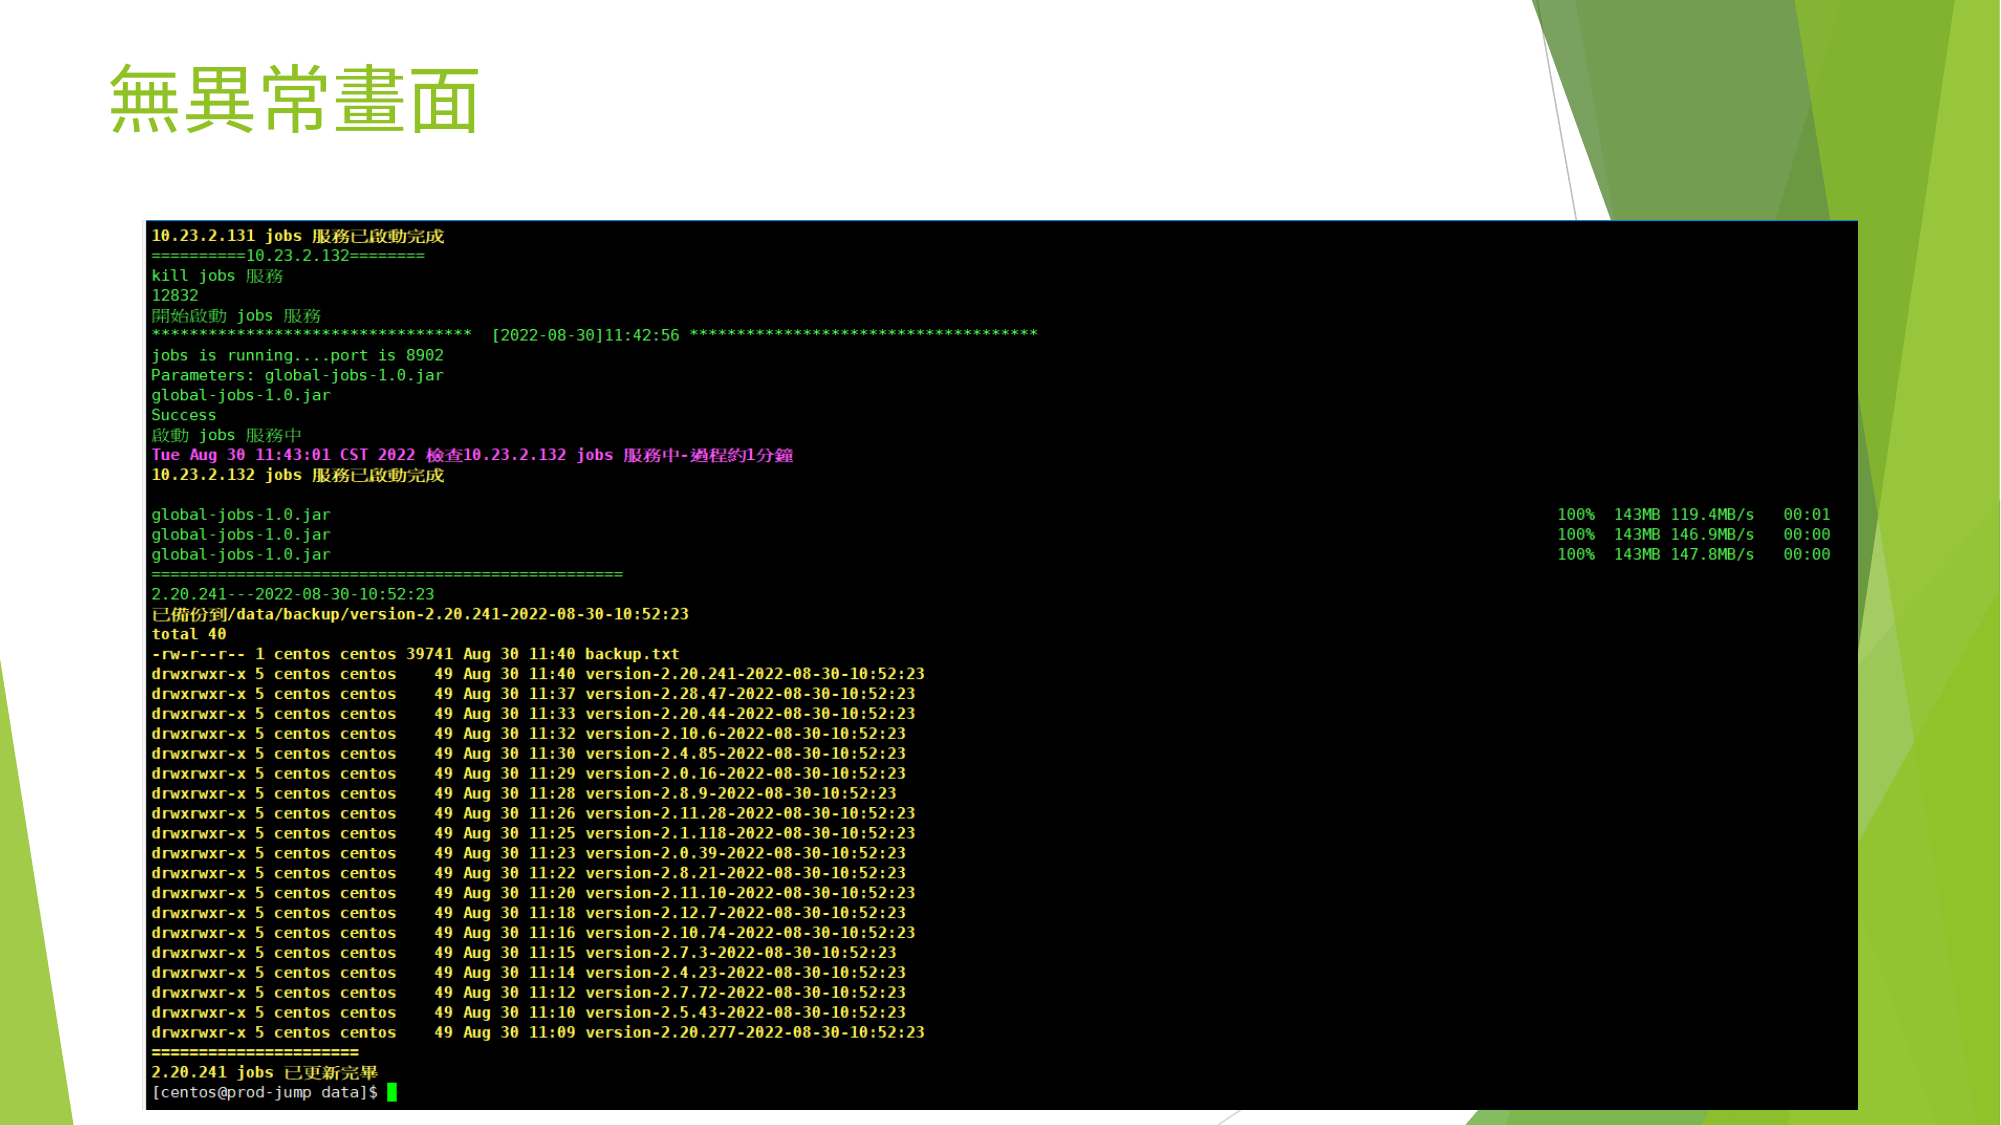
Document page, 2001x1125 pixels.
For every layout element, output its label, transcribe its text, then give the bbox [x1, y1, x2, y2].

picture [142, 220, 1858, 1110]
title 無異常畫面 [99, 45, 1900, 263]
